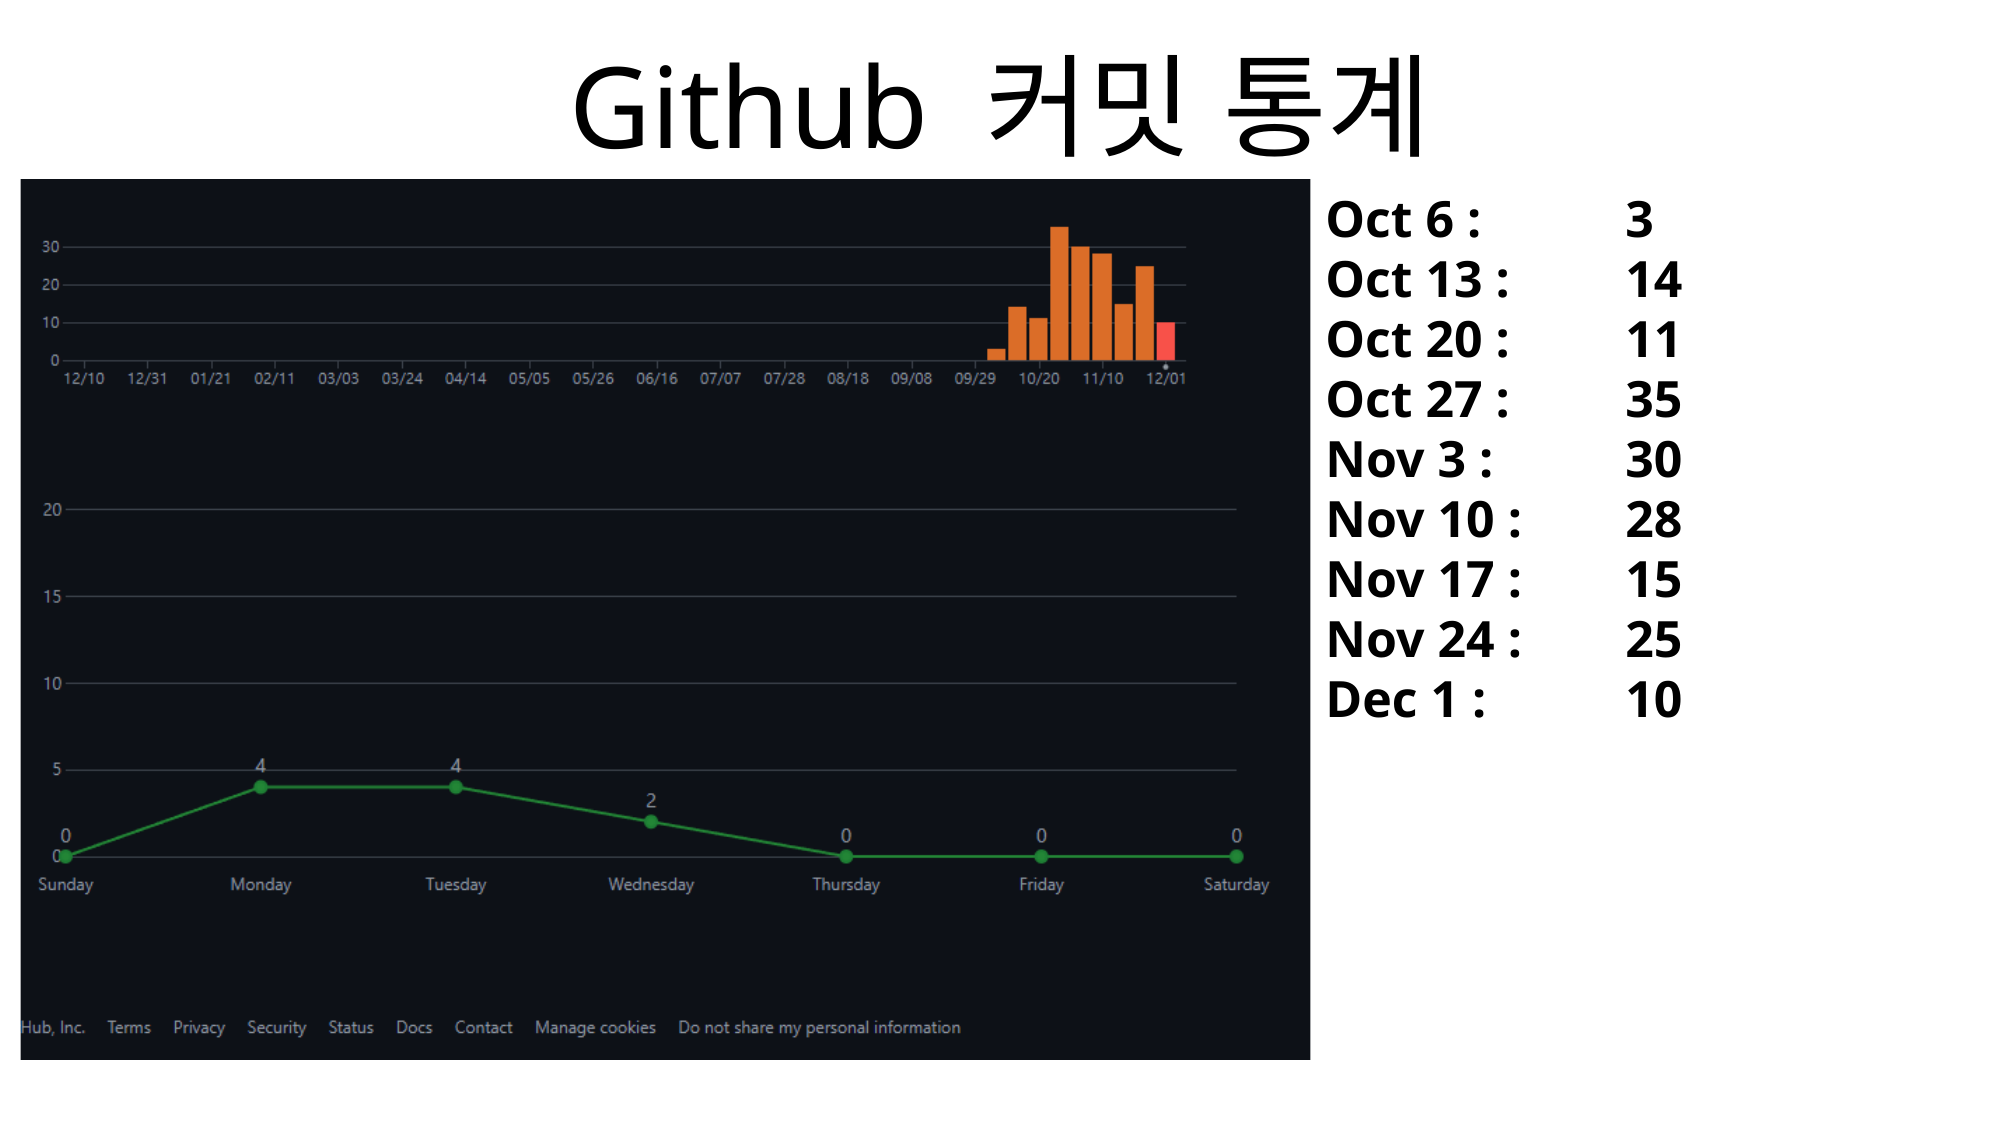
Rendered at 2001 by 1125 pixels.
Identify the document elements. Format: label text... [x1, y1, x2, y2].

text_box Github 커밋 통계 [0, 28, 2000, 179]
text_box Oct 6 : 3 Oct 13 : 14 Oct 20 : 11 Oct 27 : 35 Nov 3 : 30 Nov 10 : 28 Nov 17 : 15 Nov 24 : 25 Dec 1 : 10 [1311, 180, 2000, 735]
picture [19, 178, 1311, 1060]
